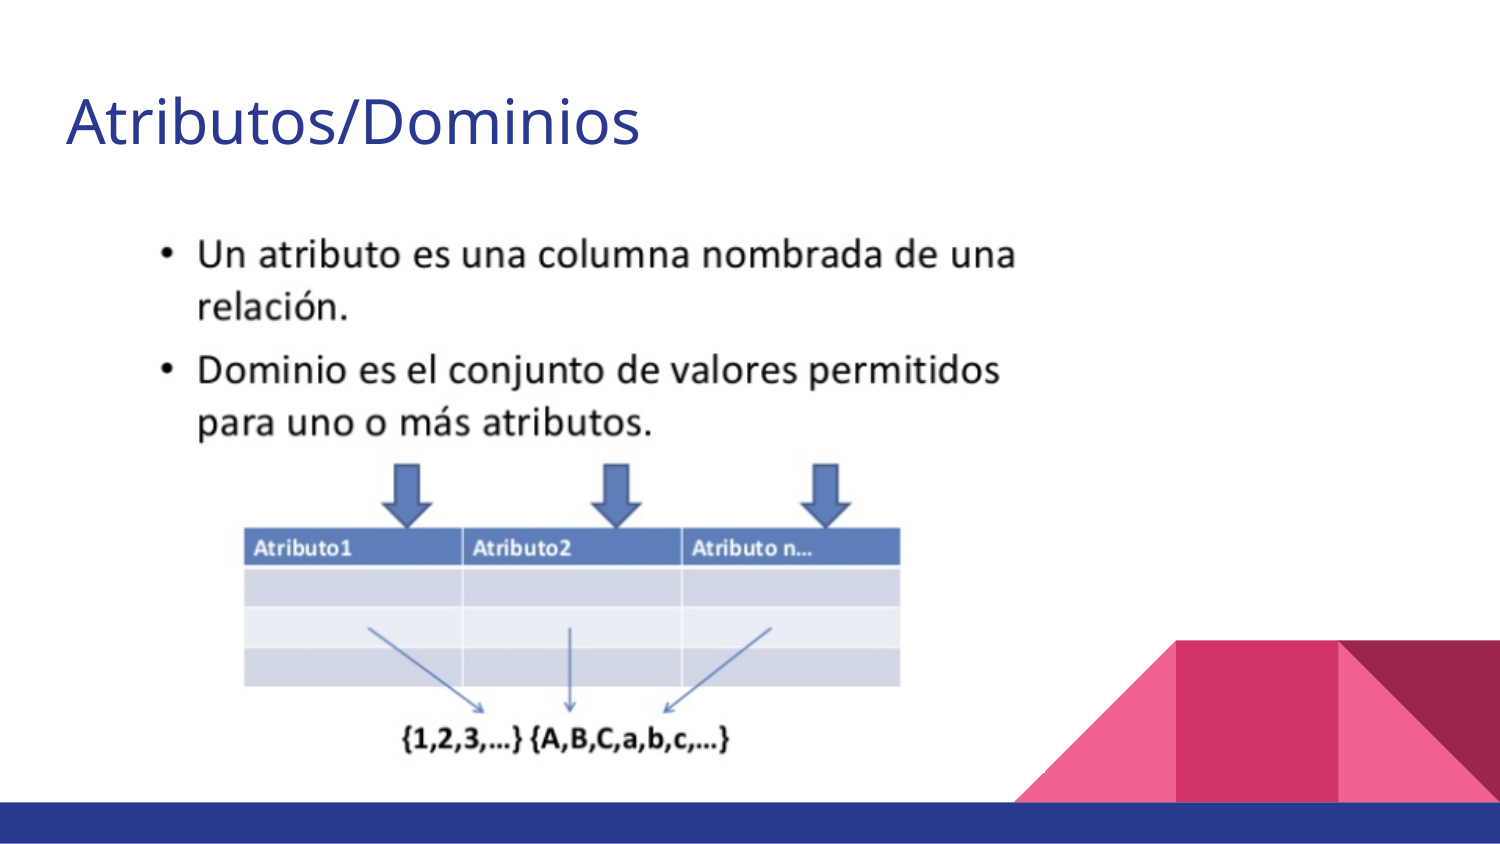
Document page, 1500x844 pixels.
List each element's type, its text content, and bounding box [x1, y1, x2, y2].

picture [137, 199, 1045, 773]
title Atributos/Dominios [51, 67, 1449, 167]
